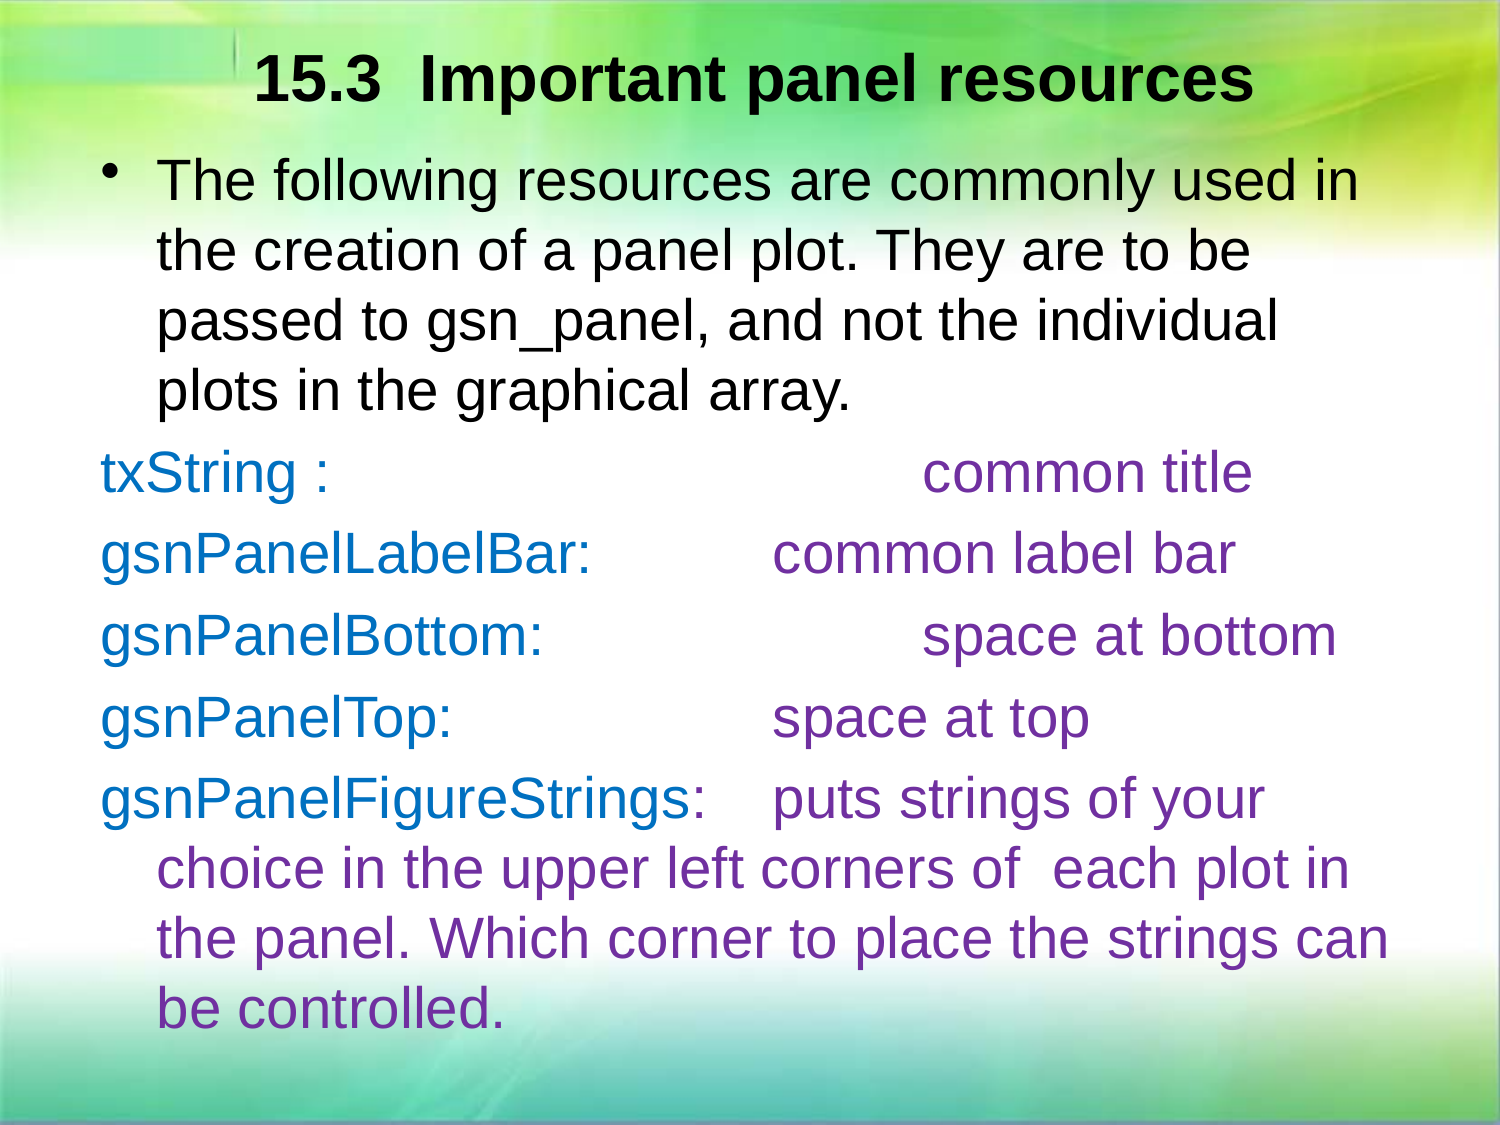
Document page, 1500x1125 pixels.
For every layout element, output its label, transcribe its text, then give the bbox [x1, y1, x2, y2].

text_box 15.3 Important panel resources [80, 15, 1431, 134]
list The following resources are commonly used in the creation of a panel plot. They are to be passed to gsn_panel, and not the individual plots in the graphical array. txString : common title gsnPanelLabelBar: common label bar gsnPanelBottom: space at bottom gsnPanelTop: space at top gsnPanelFigureStrings: puts strings of your choice in the upper left corners of each plot in the panel. Which corner to place the strings can be controlled. [85, 134, 1436, 1066]
picture [0, 0, 1500, 1125]
